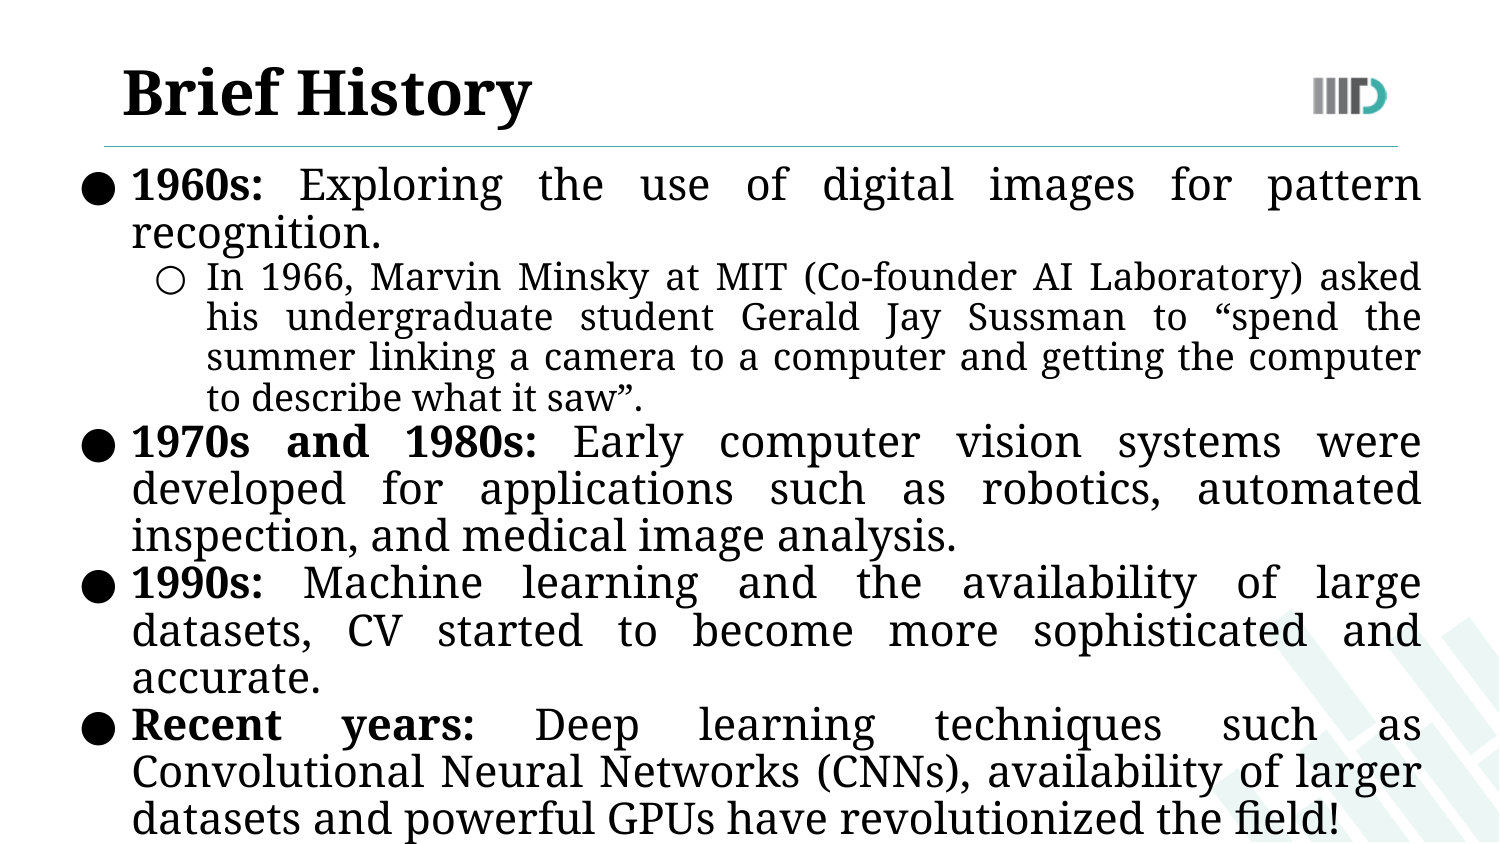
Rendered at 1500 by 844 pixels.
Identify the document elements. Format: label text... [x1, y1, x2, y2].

picture [1192, 589, 1500, 844]
list 1960s: Exploring the use of digital images for pattern recognition. In 1966, Marvin Minsky at MIT (Co-founder AI Laboratory) asked his undergraduate student Gerald Jay Sussman to “spend the summer linking a camera to a computer and getting the computer to describe what it saw”. 1970s and 1980s: Early computer vision systems were developed for applications such as robotics, automated inspection, and medical image analysis. 1990s: Machine learning and the availability of large datasets, CV started to become more sophisticated and accurate. Recent years: Deep learning techniques such as Convolutional Neural Networks (CNNs), availability of larger datasets and powerful GPUs have revolutionized the field! Multimodal Models [45, 157, 1434, 748]
text_box Brief History [107, 38, 1402, 132]
